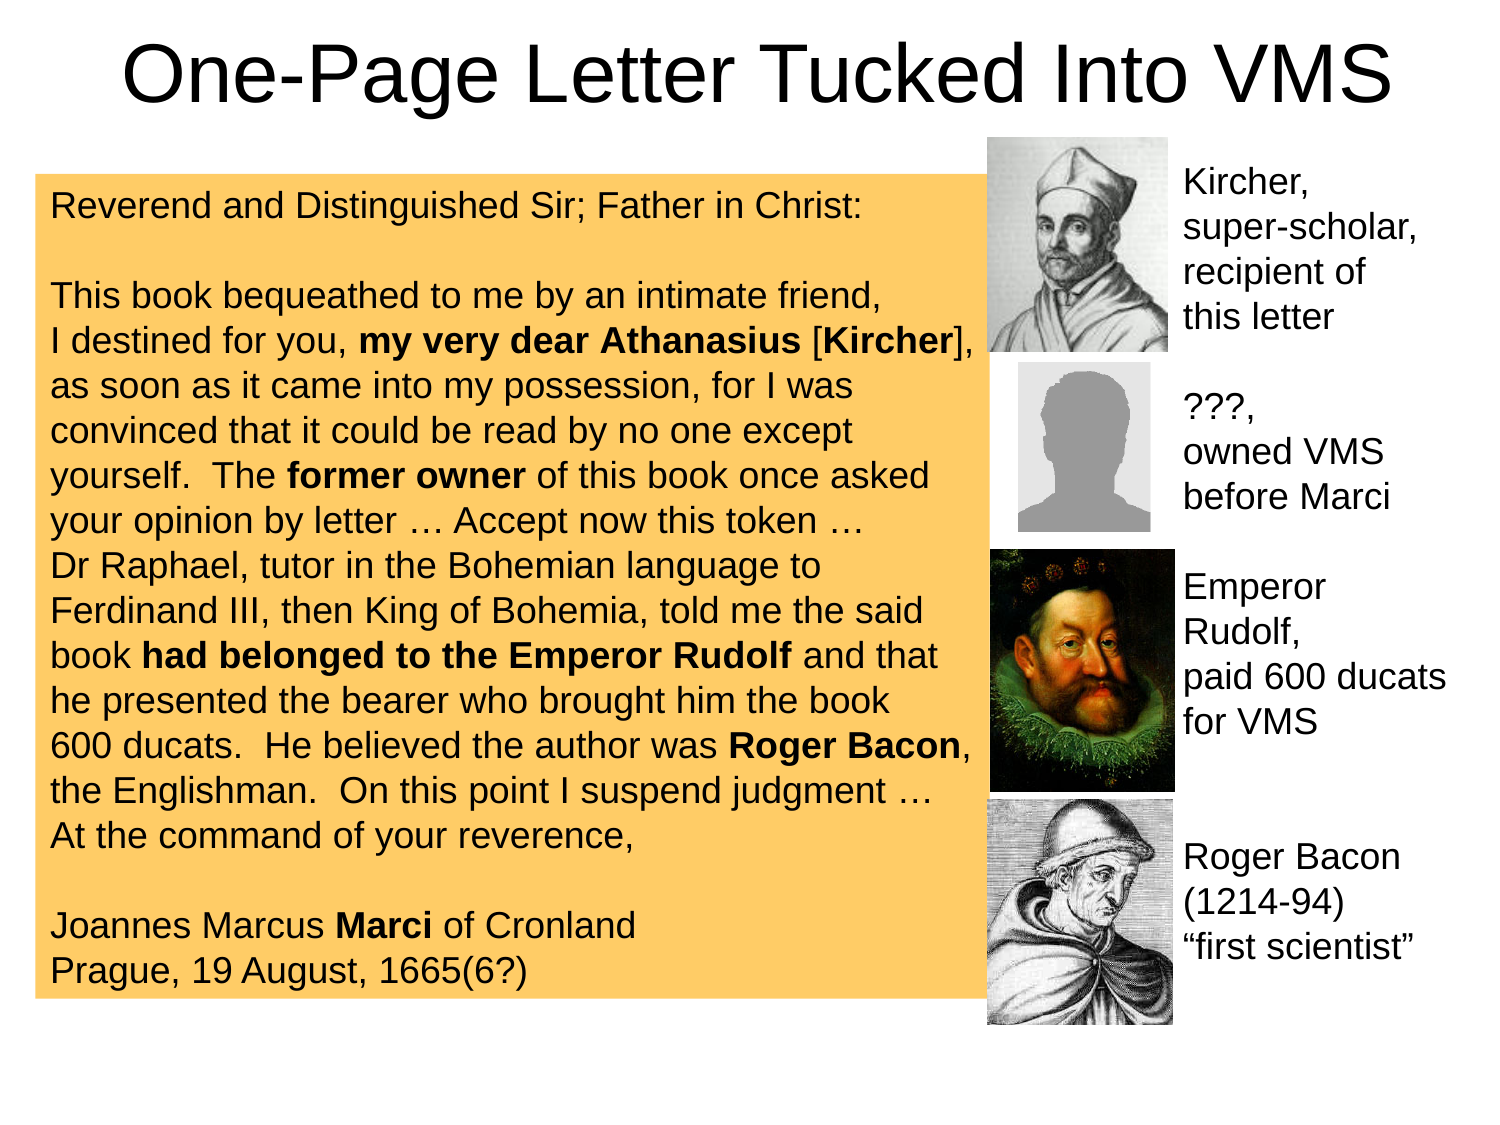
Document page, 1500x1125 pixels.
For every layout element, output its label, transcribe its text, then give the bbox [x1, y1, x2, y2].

picture [987, 799, 1173, 1026]
picture [989, 549, 1176, 792]
text_box One-Page Letter Tucked Into VMS [106, 11, 1410, 127]
text_box Kircher, super-scholar, recipient of this letter ???, owned VMS before Marci Emperor Rudolf, paid 600 ducats for VMS Roger Bacon (1214-94) “first scientist” [1168, 149, 1462, 975]
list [987, 137, 1168, 352]
picture [999, 362, 1169, 532]
text_box Reverend and Distinguished Sir; Father in Christ: This book bequeathed to me by an intimate friend, I destined for you, my very dear Athanasius [Kircher], as soon as it came into my possession, for I was convinced that it could be read by no one except yourself. The former owner of this book once asked your opinion by letter … Accept now this token … Dr Raphael, tutor in the Bohemian language to Ferdinand III, then King of Bohemia, told me the said book had belonged to the Emperor Rudolf and that he presented the bearer who brought him the book 600 ducats. He believed the author was Roger Bacon, the Englishman. On this point I suspend judgment … At the command of your reverence, Joannes Marcus Marci of Cronland Prague, 19 August, 1665(6?) [35, 173, 990, 999]
